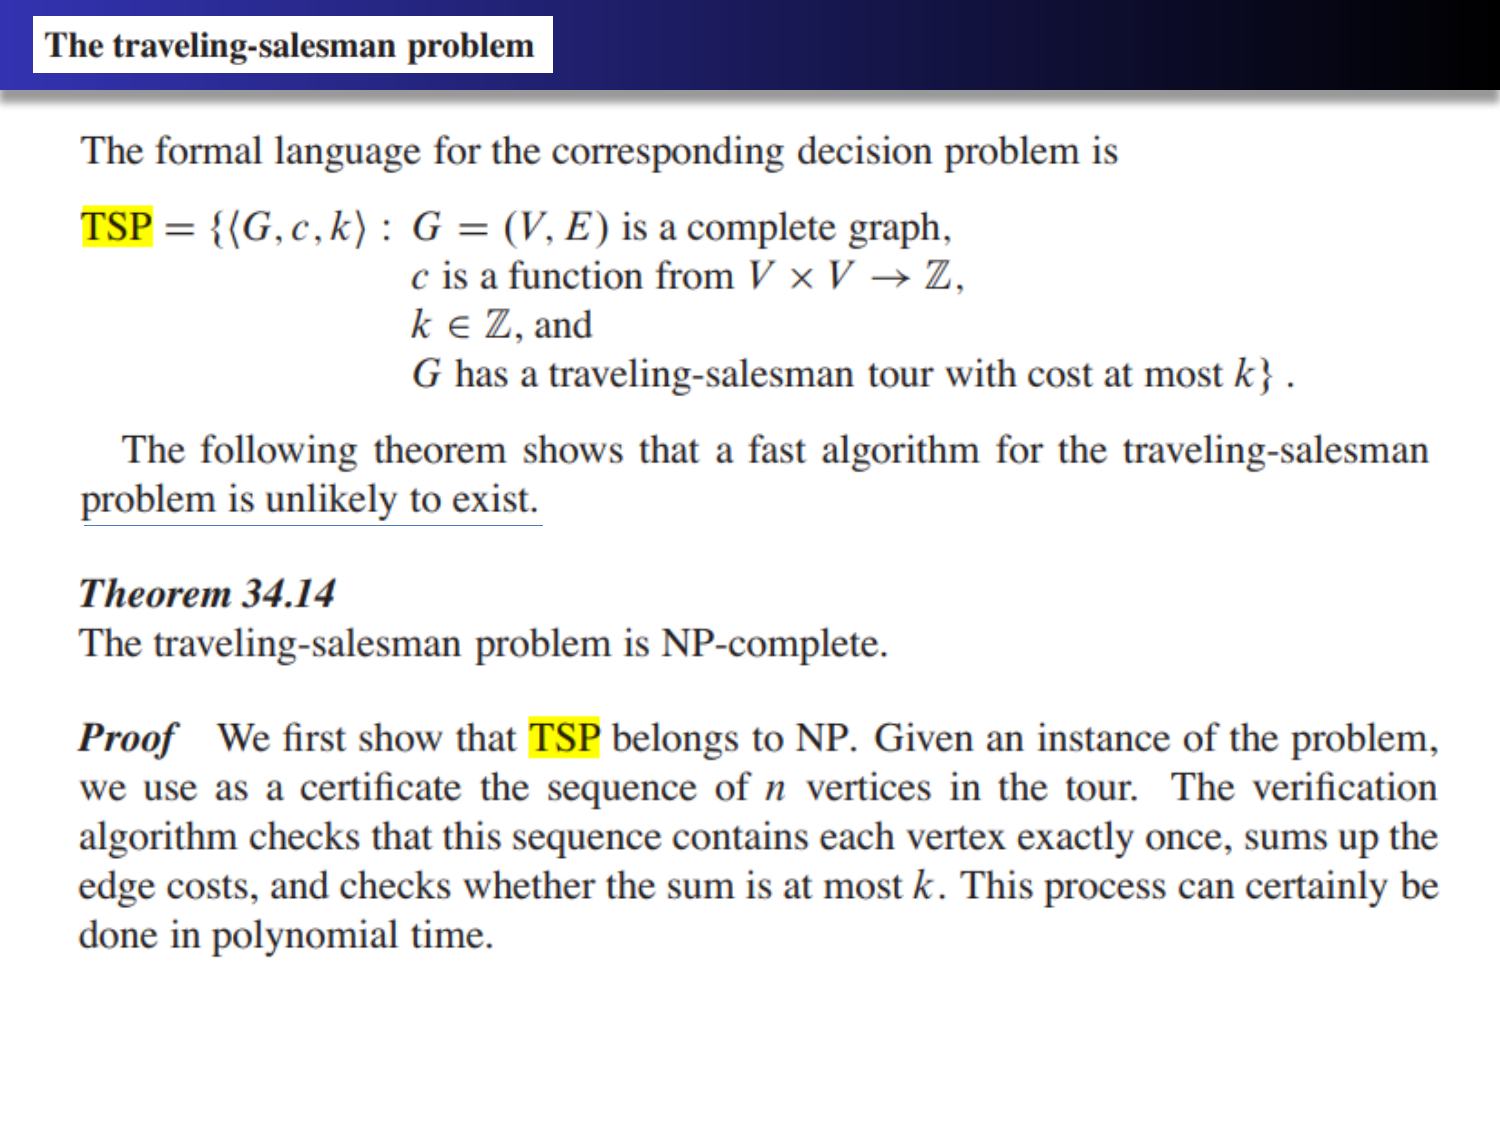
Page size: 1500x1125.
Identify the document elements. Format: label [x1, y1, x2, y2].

picture [33, 15, 553, 73]
picture [58, 559, 1456, 959]
picture [63, 126, 1449, 532]
